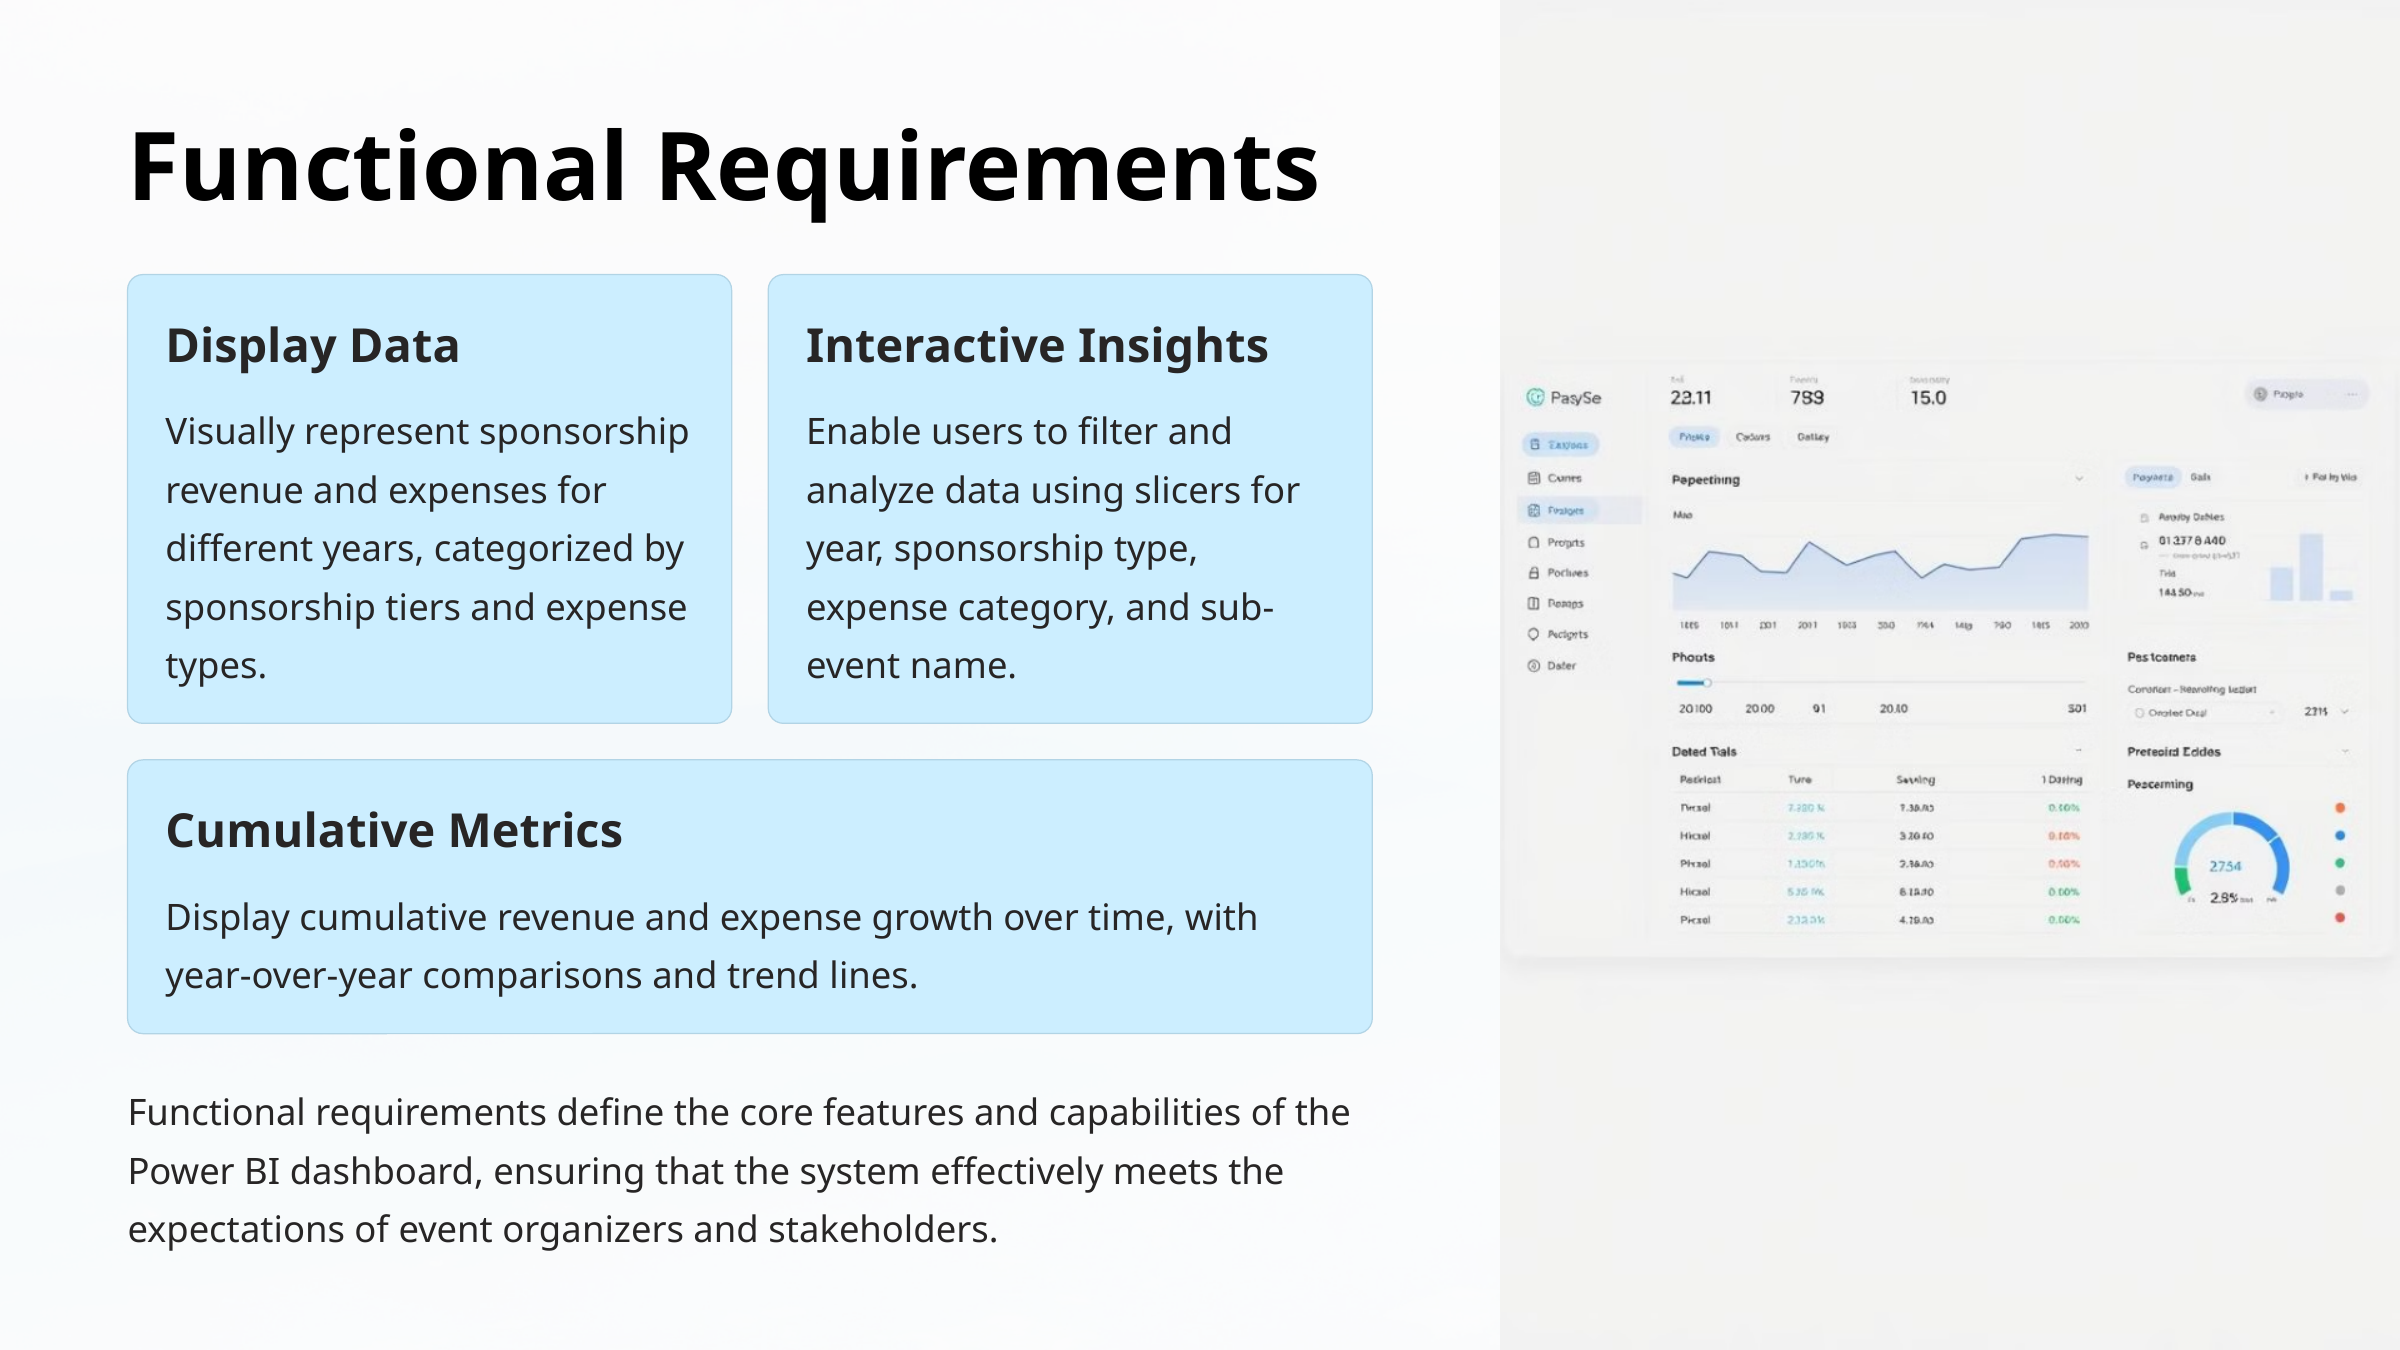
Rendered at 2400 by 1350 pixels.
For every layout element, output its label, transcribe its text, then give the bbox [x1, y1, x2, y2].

text_box [127, 759, 1373, 1034]
text_box Display cumulative revenue and expense growth over time, with year-over-year comparisons and trend lines. [165, 879, 1335, 996]
text_box [127, 274, 732, 724]
text_box Functional requirements define the core features and capabilities of the Power BI dashboard, ensuring that the system effectively meets the expectations of event organizers and stakeholders. [127, 1074, 1373, 1250]
text_box Functional Requirements [127, 100, 1248, 220]
text_box Visually represent sponsorship revenue and expenses for different years, categorized by sponsorship tiers and expense types. [165, 394, 695, 686]
text_box Cumulative Metrics [165, 797, 644, 858]
text_box Interactive Insights [805, 312, 1285, 373]
picture [1499, 0, 2400, 1350]
text_box Enable users to filter and analyze data using slicers for year, sponsorship type, expense category, and sub-event name. [805, 394, 1335, 686]
text_box Display Data [165, 312, 644, 373]
text_box [768, 274, 1373, 724]
